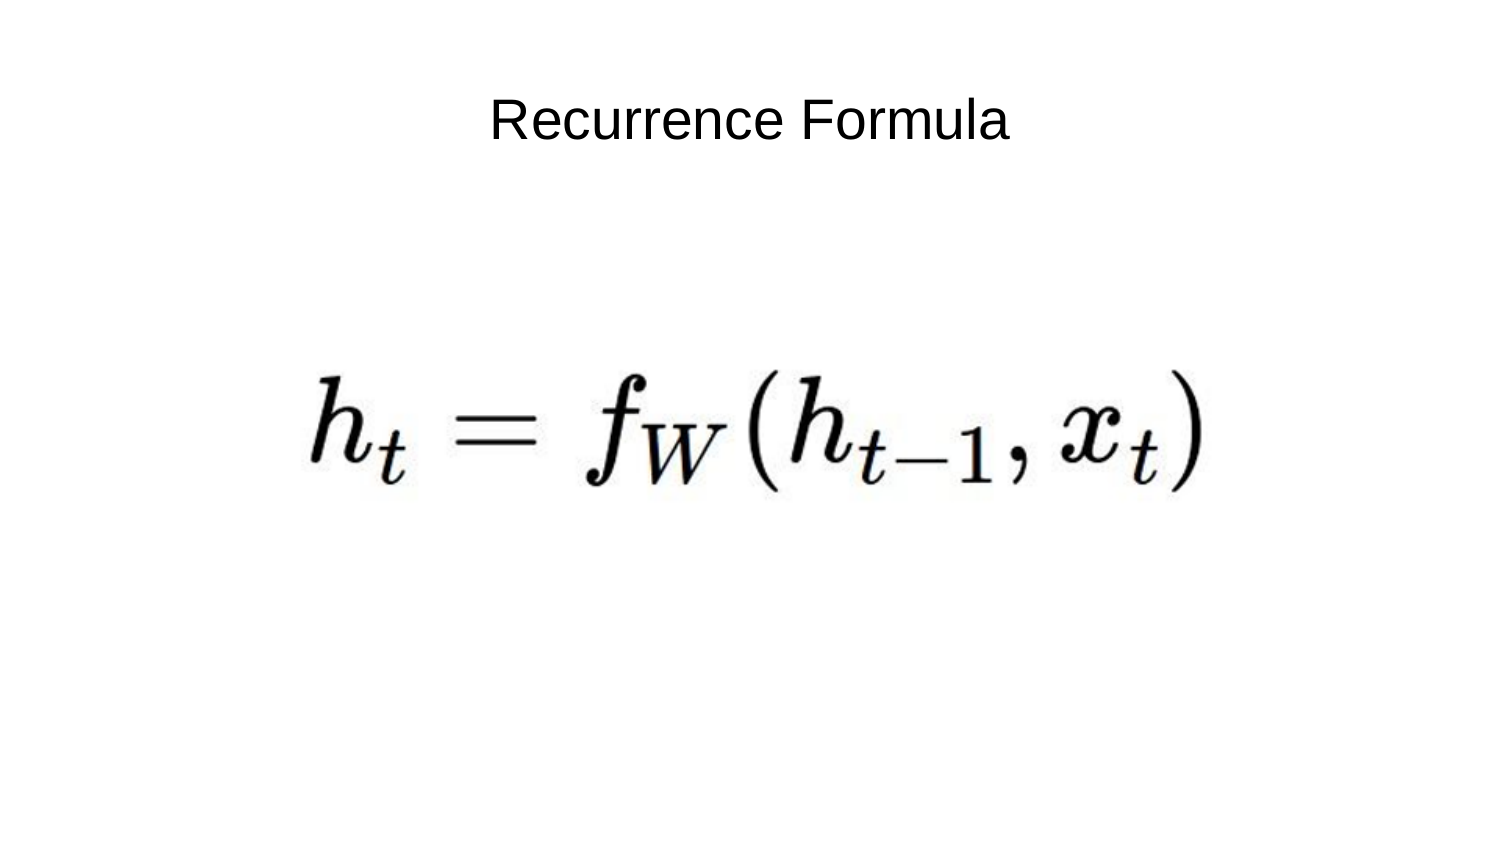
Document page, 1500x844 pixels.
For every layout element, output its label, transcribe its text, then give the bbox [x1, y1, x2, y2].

title Recurrence Formula [51, 72, 1449, 167]
picture [277, 312, 1223, 568]
